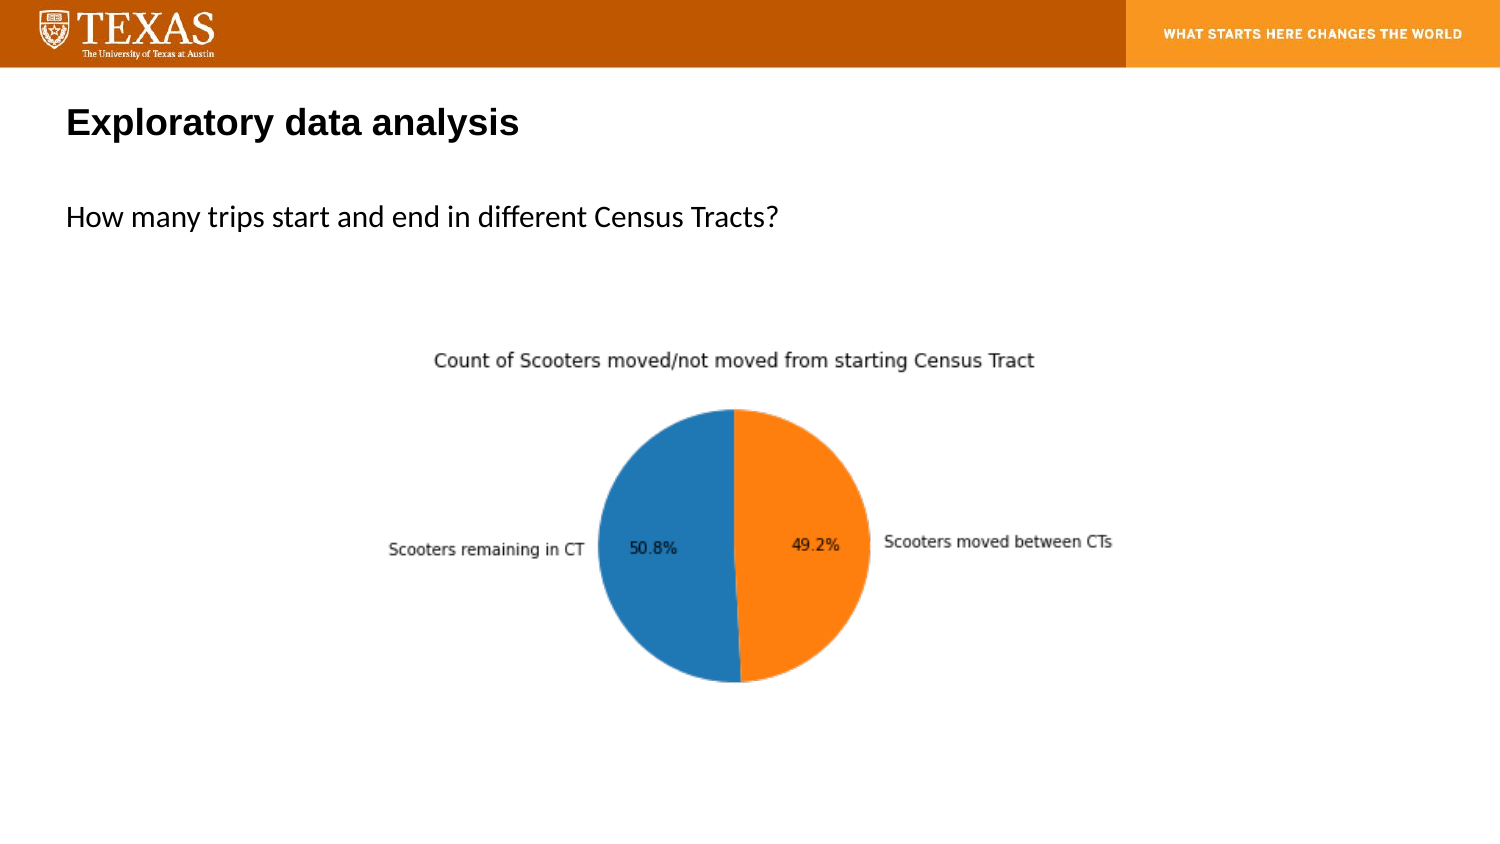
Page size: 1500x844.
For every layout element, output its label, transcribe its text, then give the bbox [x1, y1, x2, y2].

picture [0, 0, 1500, 844]
title Exploratory data analysis [51, 72, 1449, 167]
list How many trips start and end in different Census Tracts? [51, 189, 1449, 750]
